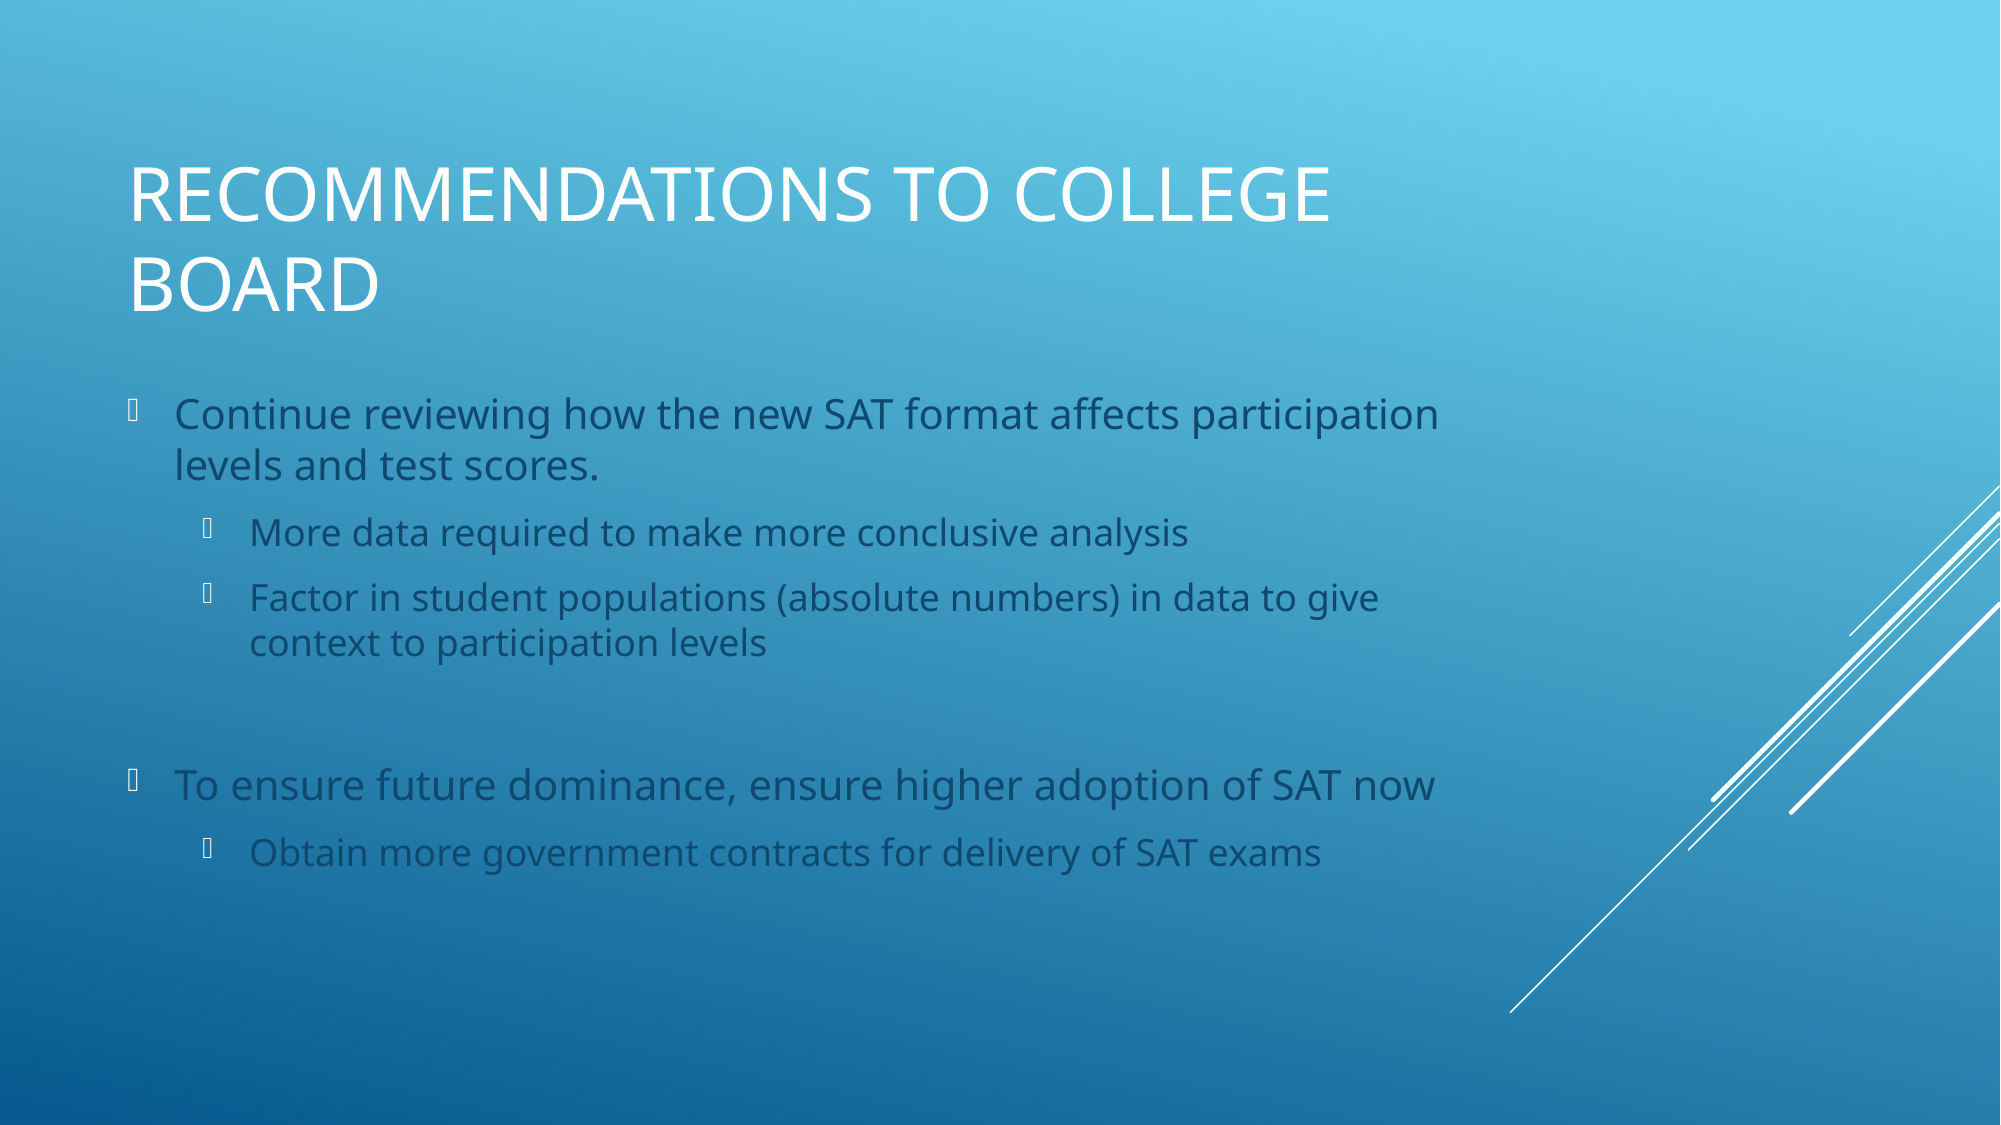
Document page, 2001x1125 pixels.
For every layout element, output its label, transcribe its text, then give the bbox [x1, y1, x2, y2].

title Recommendations to College Board [112, 112, 1513, 360]
list Continue reviewing how the new SAT format affects participation levels and test scores. More data required to make more conclusive analysis Factor in student populations (absolute numbers) in data to give context to participation levels To ensure future dominance, ensure higher adoption of SAT now Obtain more government contracts for delivery of SAT exams [112, 380, 1513, 974]
